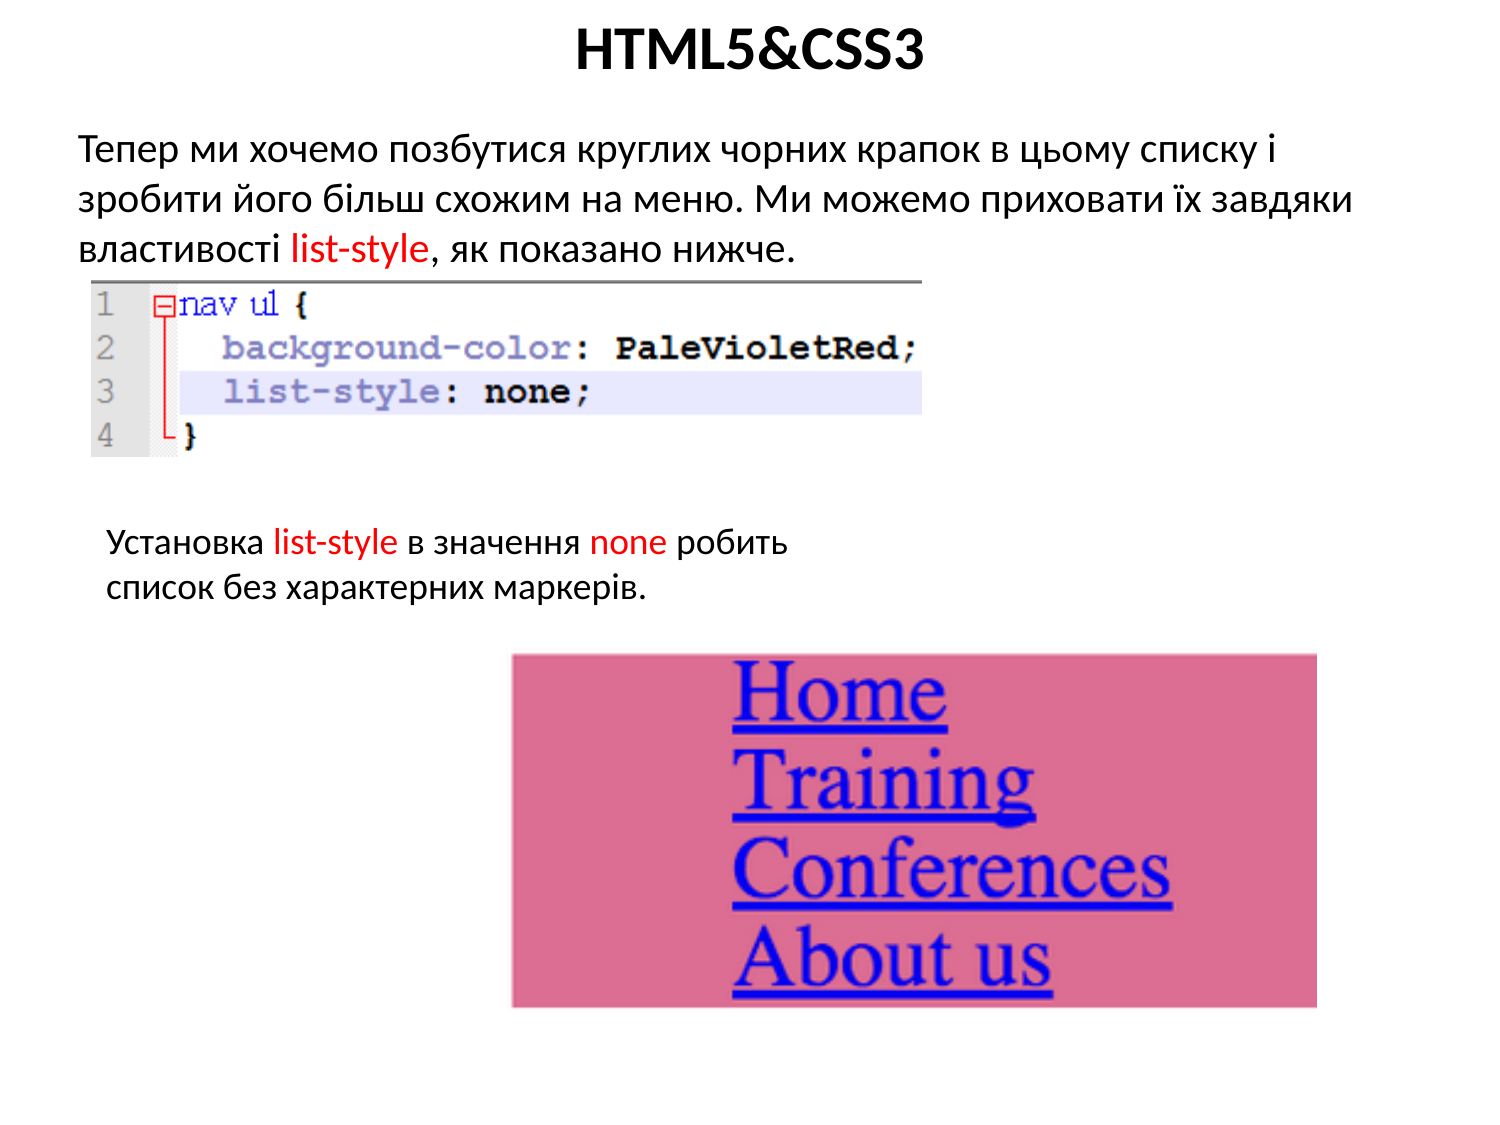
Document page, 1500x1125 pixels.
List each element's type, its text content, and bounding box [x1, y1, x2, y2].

title HTML5&CSS3 [0, 0, 1500, 90]
picture [91, 279, 922, 457]
text_box Установка list-style в значення none робить список без характерних маркерів. [91, 509, 842, 615]
text_box Тепер ми хочемо позбутися круглих чорних крапок в цьому списку і зробити його більш схожим на меню. Ми можемо приховати їх завдяки властивості list-style, як показано нижче. [63, 113, 1446, 279]
picture [489, 637, 1317, 1028]
